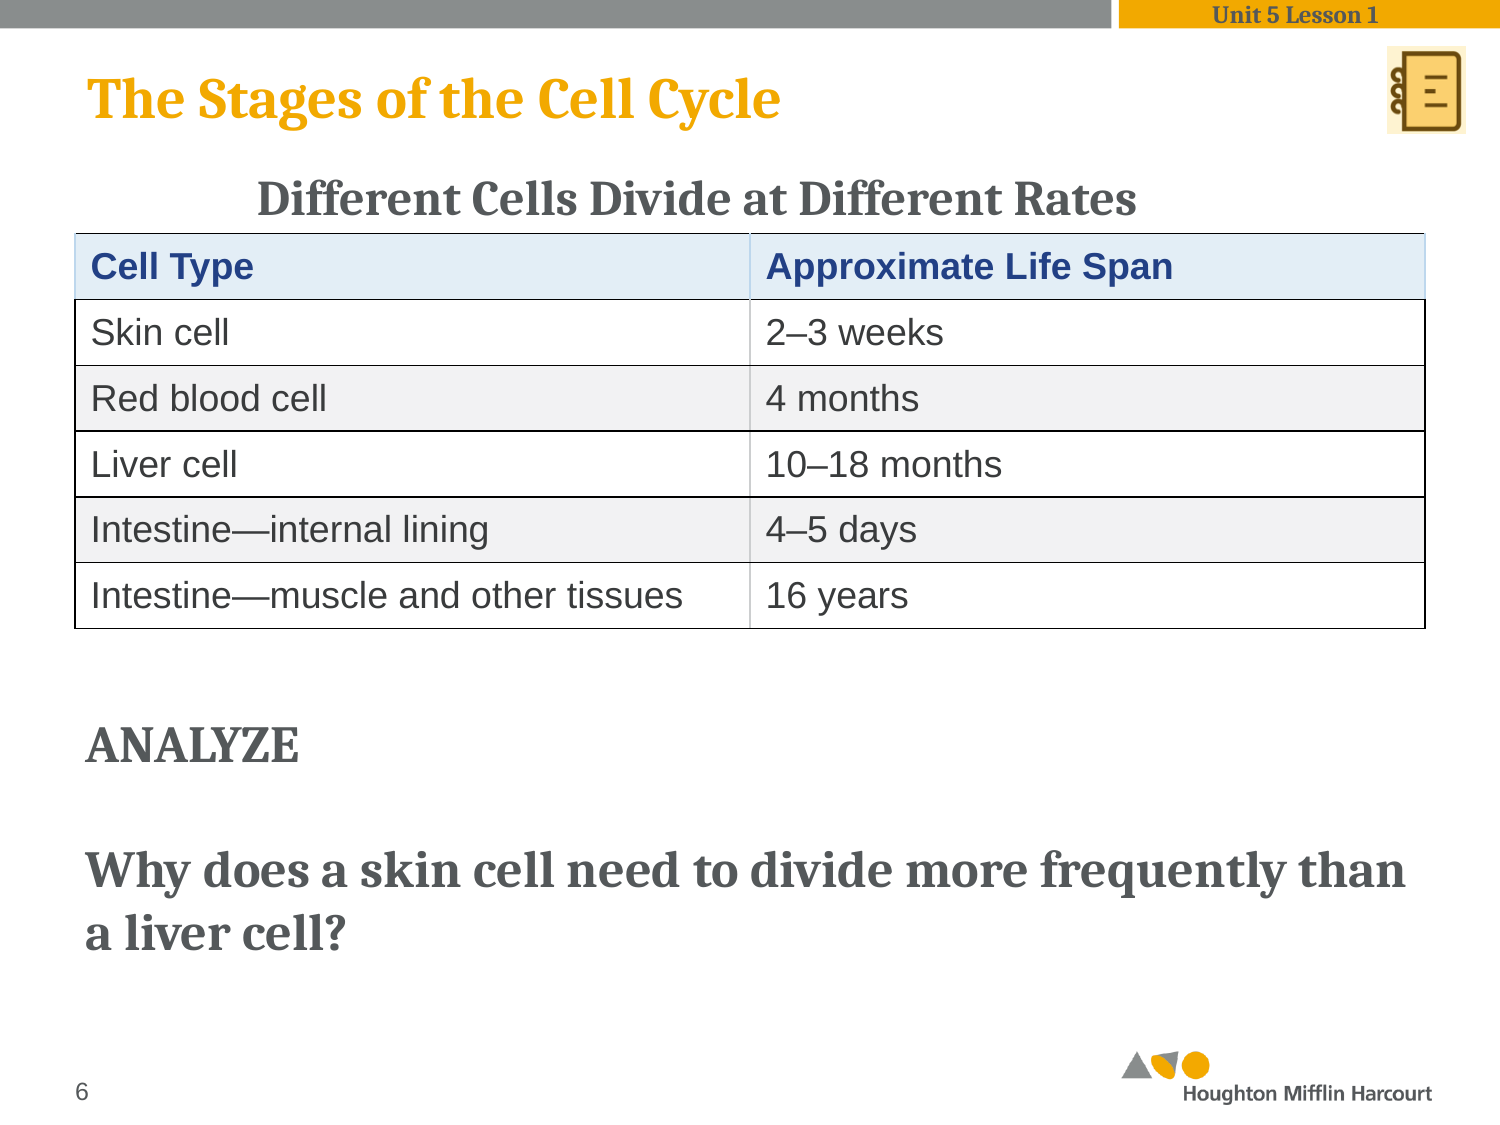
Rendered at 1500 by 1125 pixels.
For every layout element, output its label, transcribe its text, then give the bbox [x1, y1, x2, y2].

text_box Different Cells Divide at Different Rates [241, 157, 1258, 233]
text_box ANALYZE Why does a skin cell need to divide more frequently than a liver cell? [70, 703, 1430, 971]
text_box Unit 5 Lesson 1 [1197, 0, 1404, 36]
table_cell Liver cell [76, 432, 749, 496]
table_header Approximate Life Span [751, 234, 1424, 299]
table_cell Intestine—internal lining [76, 498, 749, 562]
picture [1119, 1049, 1434, 1107]
table_cell Intestine—muscle and other tissues [76, 563, 749, 628]
title The Stages of the Cell Cycle [75, 52, 1425, 156]
table_header Cell Type [76, 234, 749, 299]
table_cell 4 months [751, 366, 1424, 430]
picture [1387, 46, 1466, 134]
table_cell 4–5 days [751, 498, 1424, 562]
slide_number ‹#› [75, 1045, 187, 1106]
table_cell Red blood cell [76, 366, 749, 430]
table_cell 10–18 months [751, 432, 1424, 496]
table_cell 16 years [751, 563, 1424, 628]
table_cell Skin cell [76, 300, 749, 365]
table_cell 2–3 weeks [751, 300, 1424, 365]
